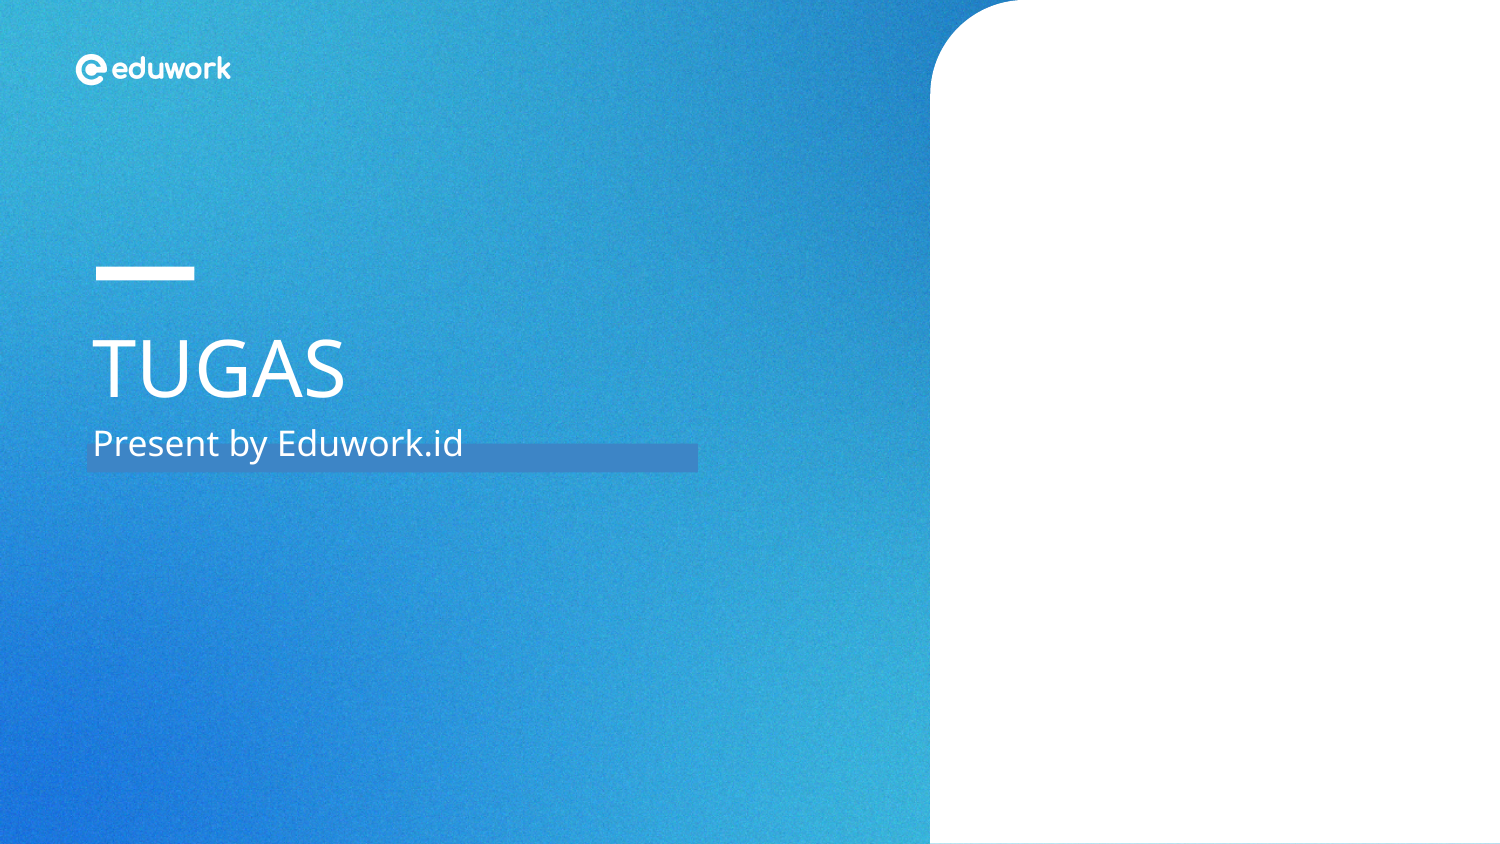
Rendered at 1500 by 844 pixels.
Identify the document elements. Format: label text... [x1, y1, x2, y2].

text_box Present by Eduwork.id [77, 406, 759, 533]
picture [0, 0, 1500, 844]
text_box TUGAS [77, 302, 792, 429]
text_box [96, 266, 195, 281]
